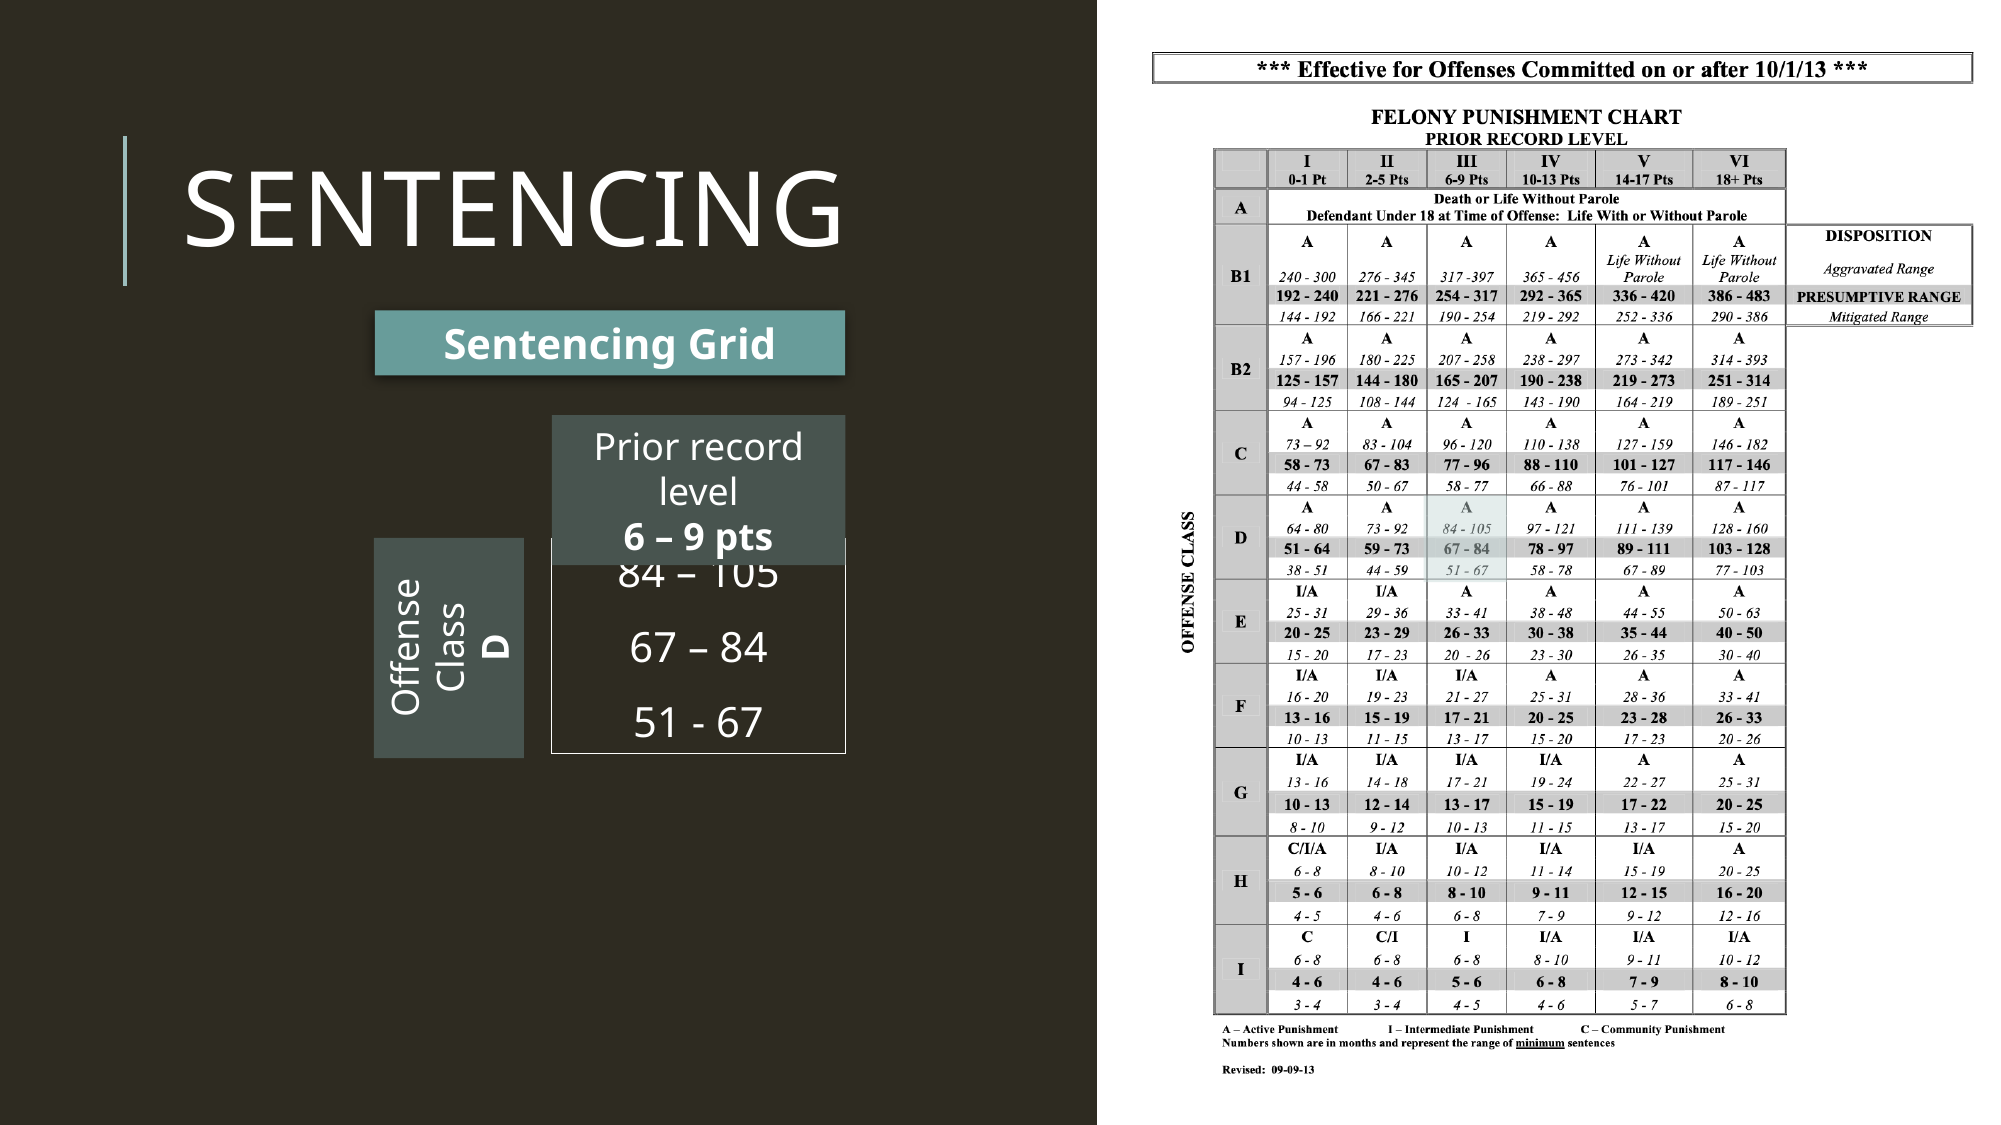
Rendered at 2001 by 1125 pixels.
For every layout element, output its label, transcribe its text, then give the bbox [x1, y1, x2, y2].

text_box Offense Class D [373, 537, 524, 759]
text_box 84 – 105 67 – 84 51 - 67 [551, 566, 846, 754]
text_box Sentencing Grid [374, 310, 846, 376]
picture [1097, 0, 2000, 1125]
title Sentencing [168, 150, 1090, 282]
text_box Prior record level 6 – 9 pts [551, 415, 846, 566]
